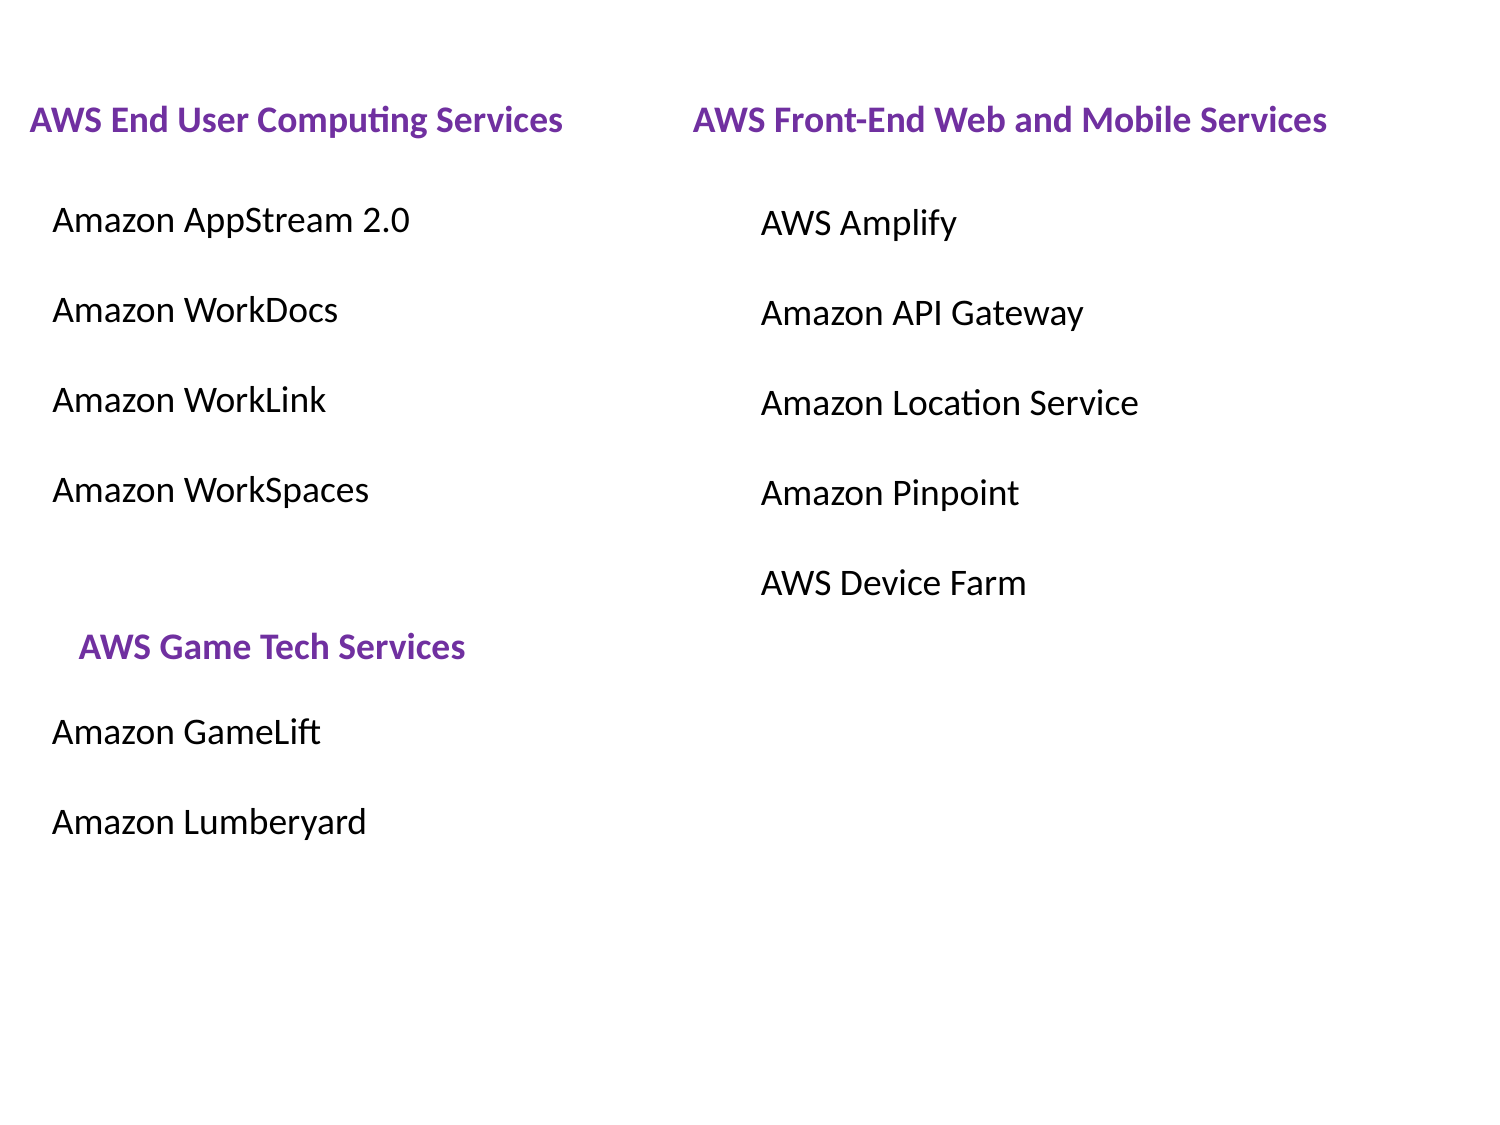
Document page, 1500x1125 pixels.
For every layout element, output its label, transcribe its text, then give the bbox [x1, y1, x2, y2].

text_box Amazon AppStream 2.0 Amazon WorkDocs Amazon WorkLink Amazon WorkSpaces [37, 187, 788, 518]
text_box Amazon GameLift Amazon Lumberyard [37, 699, 788, 850]
text_box AWS Front-End Web and Mobile Services [678, 87, 1343, 148]
text_box AWS End User Computing Services [14, 87, 579, 148]
text_box AWS Amplify Amazon API Gateway Amazon Location Service Amazon Pinpoint AWS Device Farm [746, 190, 1497, 611]
text_box AWS Game Tech Services [63, 615, 482, 675]
